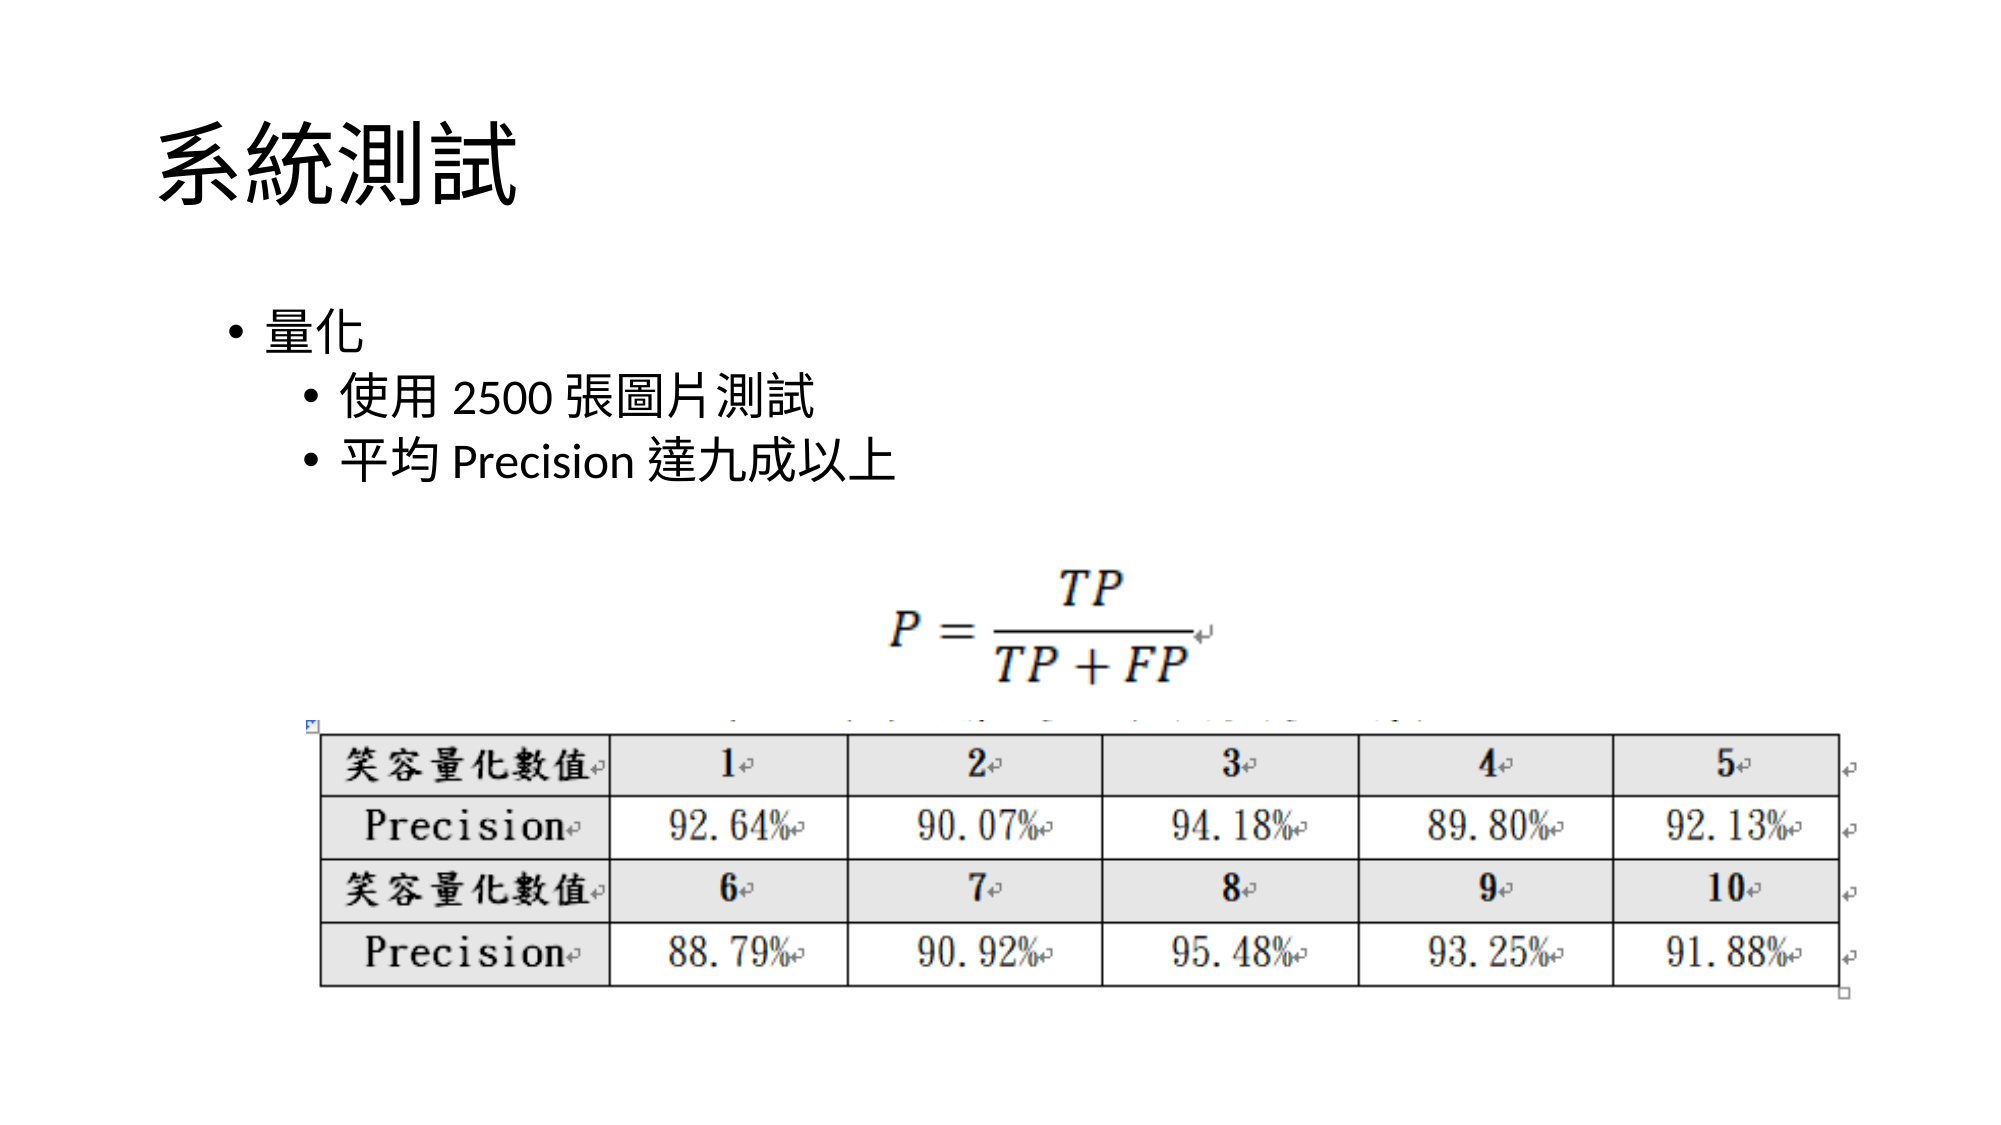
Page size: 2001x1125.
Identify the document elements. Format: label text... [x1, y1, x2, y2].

picture [819, 533, 1308, 699]
title 系統測試 [137, 59, 1863, 278]
picture [306, 720, 1861, 1010]
list 量化 使用2500張圖片測試 平均Precision達九成以上 [137, 299, 1863, 1014]
